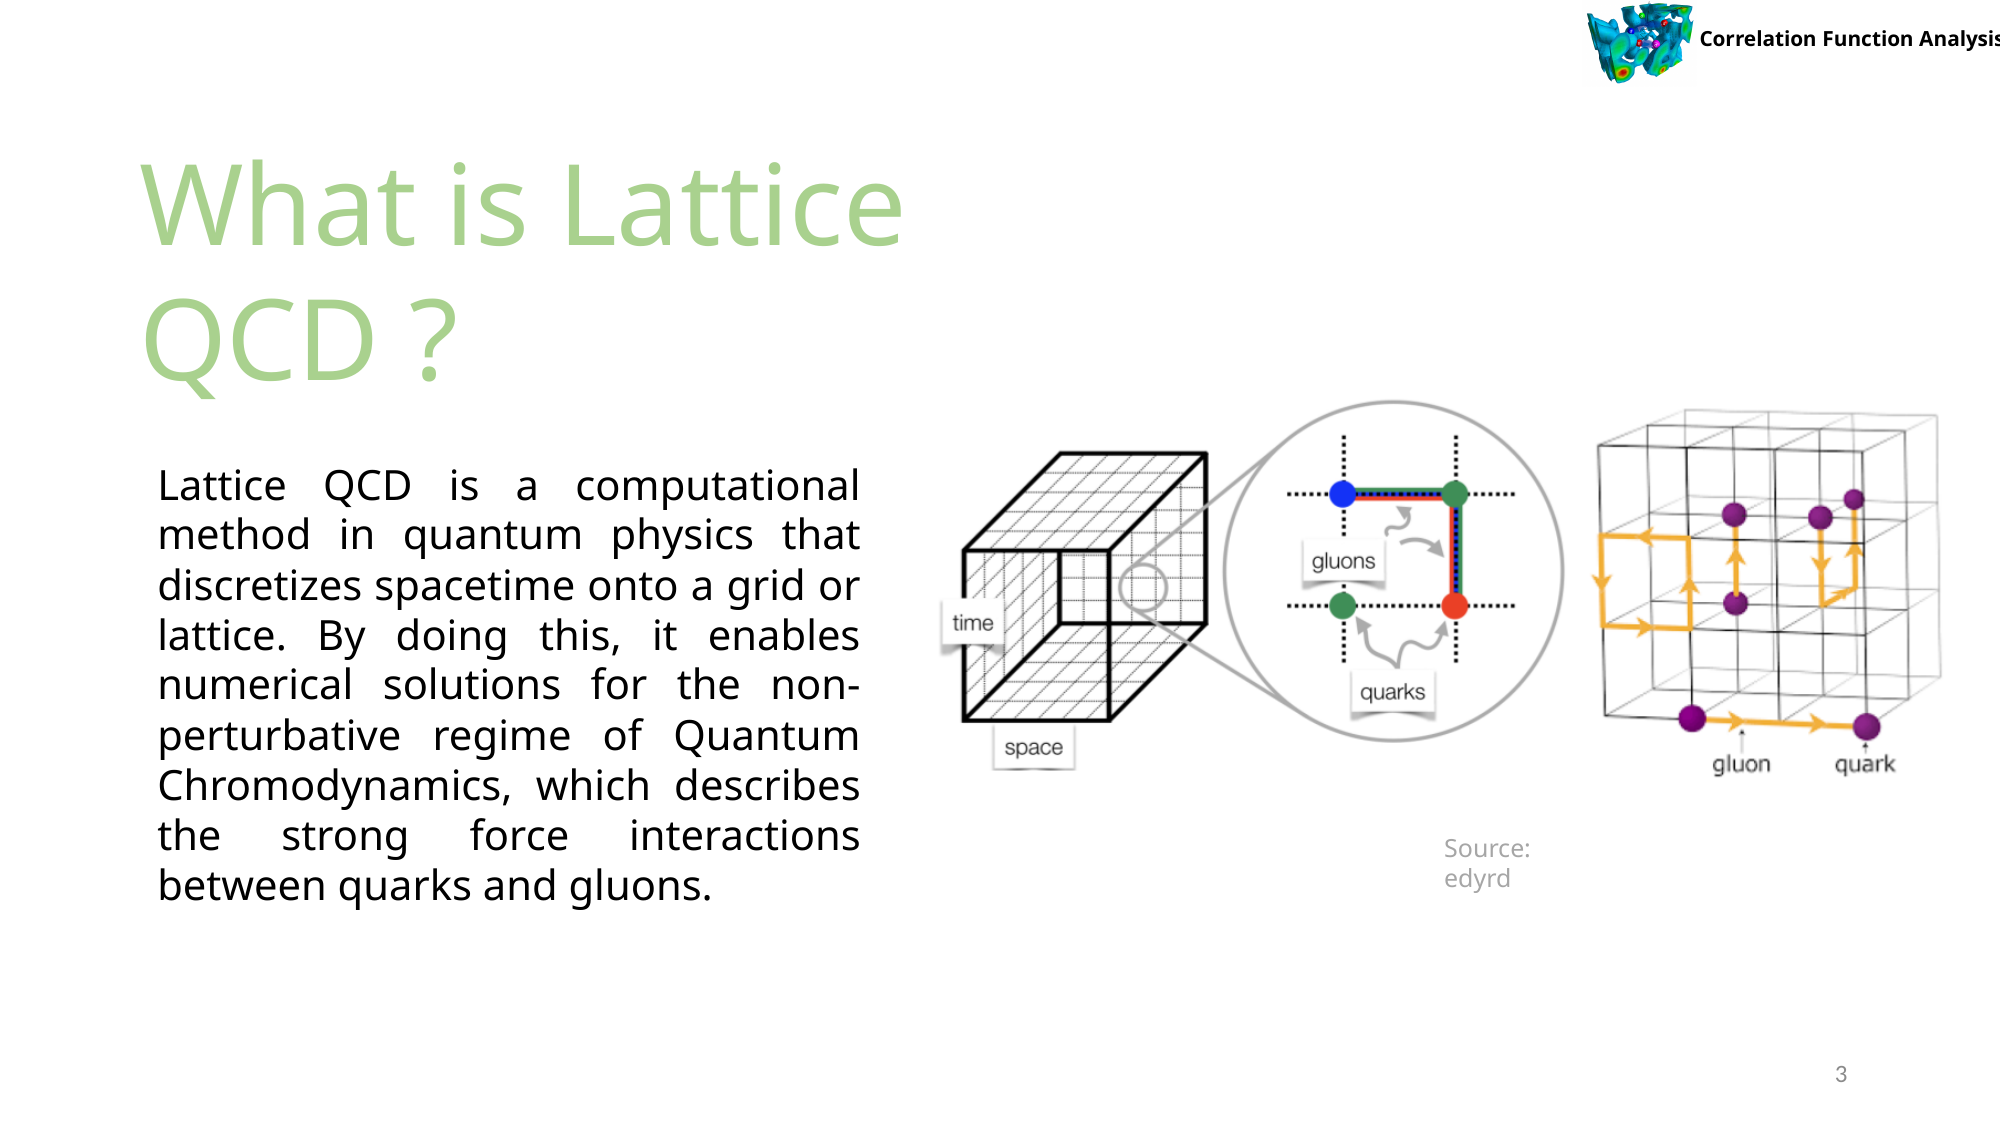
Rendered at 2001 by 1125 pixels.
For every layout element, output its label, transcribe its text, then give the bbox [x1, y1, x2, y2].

slide_number 3 [1412, 1042, 1863, 1103]
picture [920, 374, 1982, 826]
text_box What is Lattice QCD ? [124, 125, 957, 411]
picture [1581, 0, 1697, 87]
text_box Correlation Function Analysis [1697, 18, 2000, 58]
text_box Source: edyrd [1429, 826, 1614, 901]
text_box Lattice QCD is a computational method in quantum physics that discretizes spacetime onto a grid or lattice. By doing this, it enables numerical solutions for the non-perturbative regime of Quantum Chromodynamics, which describes the strong force interactions between quarks and gluons. [142, 400, 876, 966]
